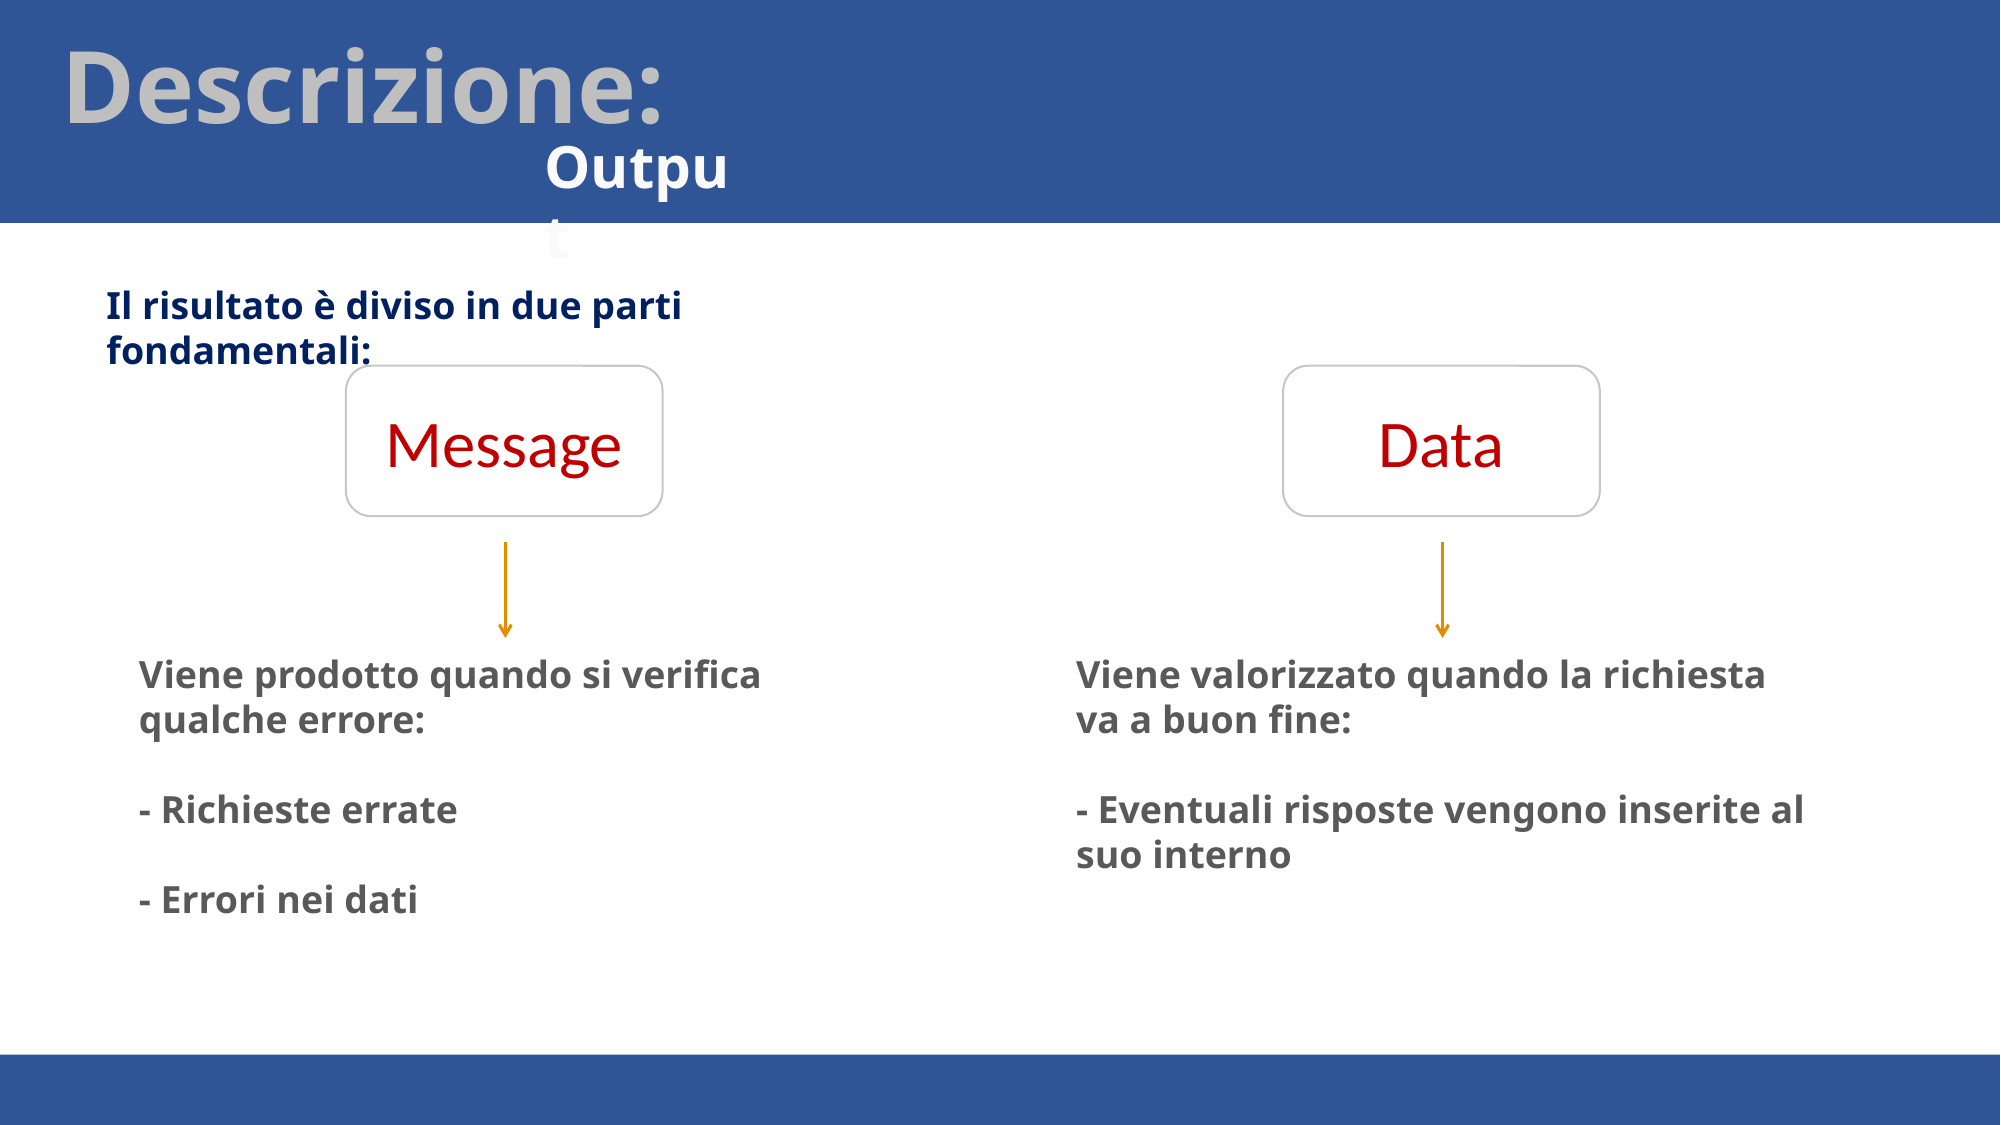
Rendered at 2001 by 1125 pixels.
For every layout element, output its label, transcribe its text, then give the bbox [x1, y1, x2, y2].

text_box Output [524, 109, 772, 262]
text_box [0, 1054, 2000, 1125]
text_box Message [344, 364, 664, 518]
text_box Viene prodotto quando si verifica qualche errore: - Richieste errate - Errori nei dati [118, 630, 897, 941]
text_box [0, 0, 2000, 223]
text_box Viene valorizzato quando la richiesta va a buon fine: - Eventuali risposte vengono inserite al suo interno [1056, 630, 1834, 896]
text_box Data [1282, 364, 1601, 518]
text_box Descrizione: [41, 3, 693, 164]
text_box Il risultato è diviso in due parti fondamentali: [86, 262, 943, 393]
